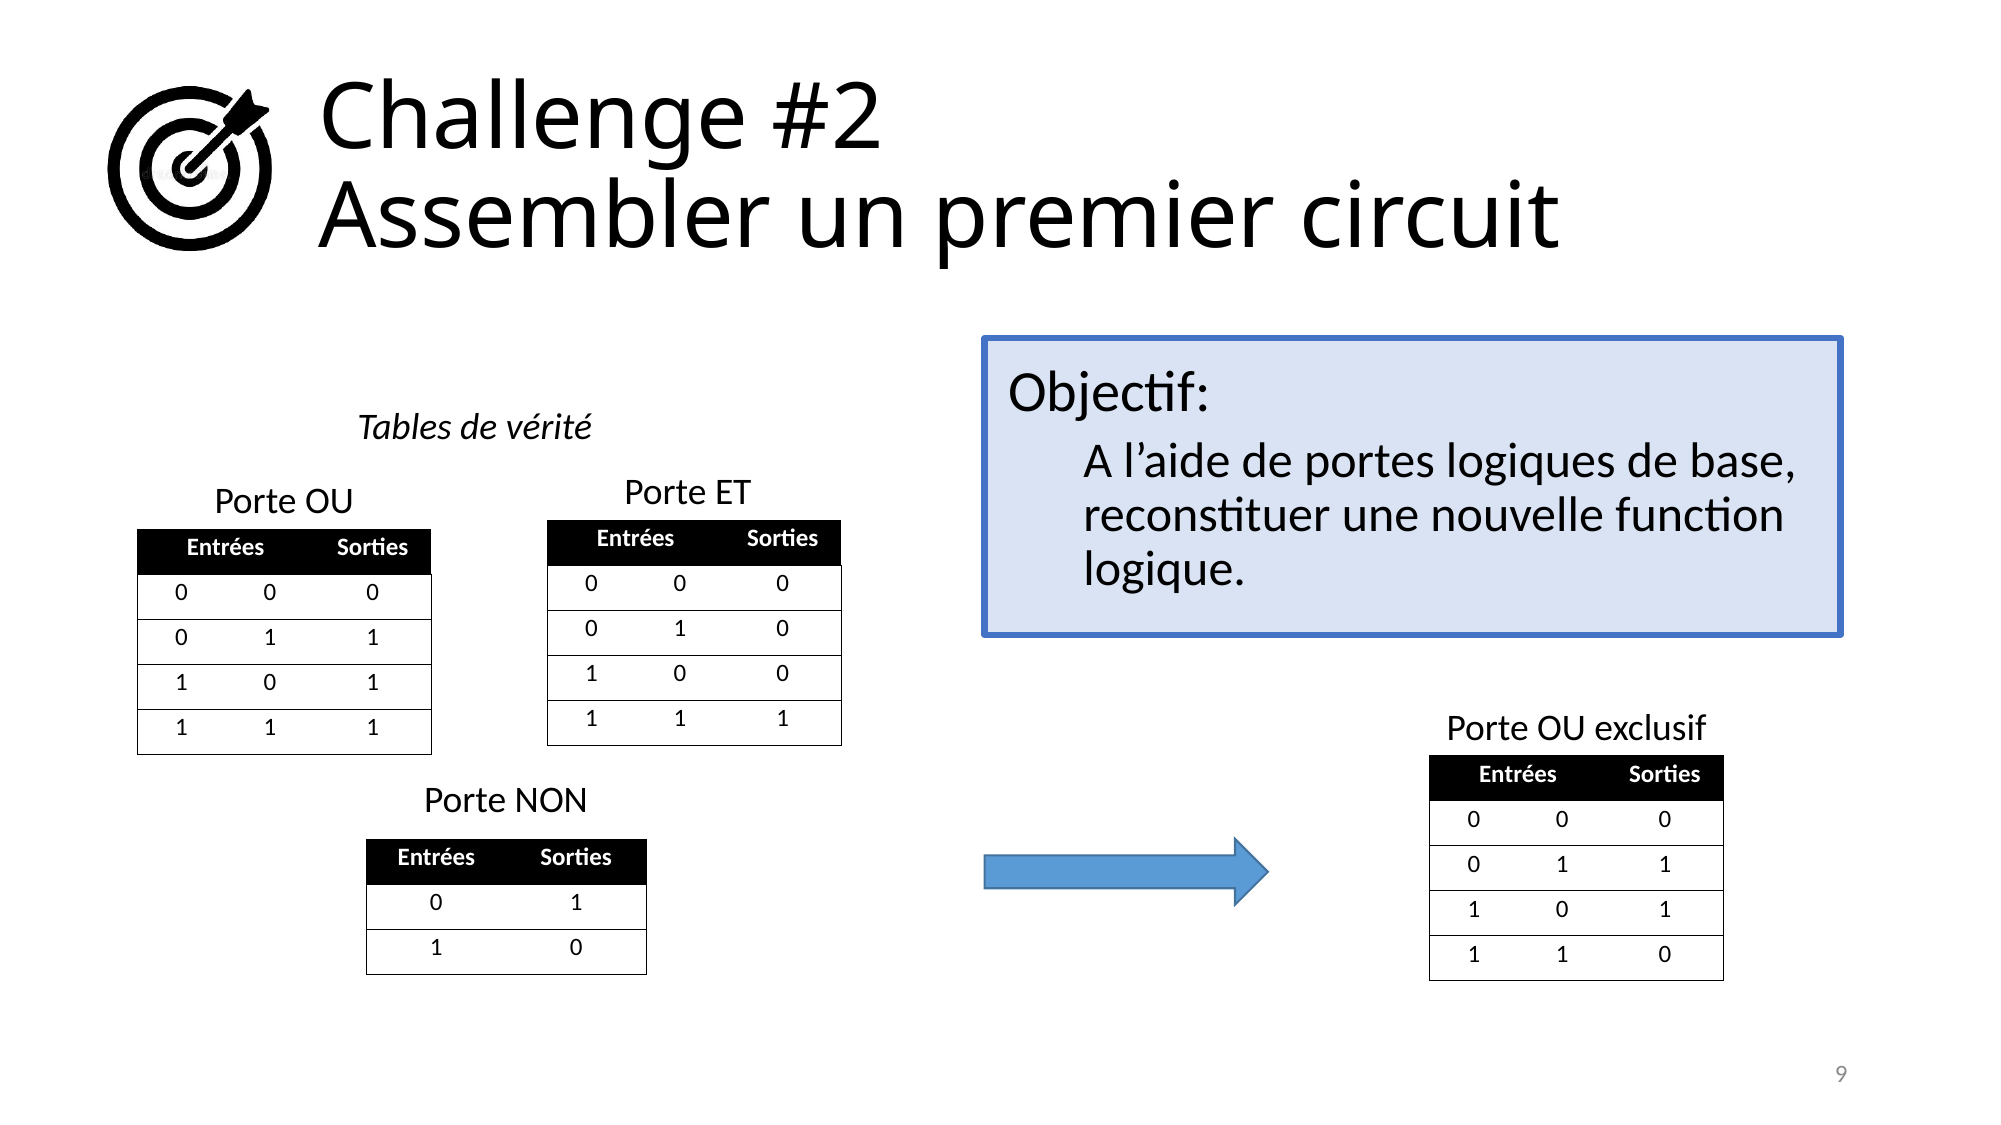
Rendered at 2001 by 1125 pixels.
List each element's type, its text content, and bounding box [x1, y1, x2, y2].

table_cell 0 [367, 885, 506, 929]
table_cell 1 [548, 656, 636, 700]
table_cell 1 [724, 701, 841, 745]
table_cell 1 [636, 701, 724, 745]
table_cell 0 [226, 575, 314, 619]
table_cell 0 [226, 665, 314, 709]
table_cell 0 [1518, 891, 1606, 935]
table_header Sorties [506, 840, 646, 884]
table_cell 1 [1430, 936, 1518, 980]
text_box Porte OU [199, 468, 369, 529]
text_box Porte NON [409, 767, 604, 827]
text_box Tables de vérité [342, 394, 608, 455]
table_cell 0 [636, 566, 724, 610]
table_cell 0 [724, 611, 841, 655]
table_cell 1 [636, 611, 724, 655]
table_cell 1 [314, 665, 431, 709]
text_box [983, 836, 1270, 908]
table_cell 1 [1606, 891, 1723, 935]
table_header Sorties [1606, 756, 1724, 800]
table_cell 1 [314, 620, 431, 664]
table_header Sorties [724, 521, 841, 565]
text_box Objectif: A l’aide de portes logiques de base, reconstituer une nouvelle function logique. [984, 337, 1841, 635]
table_cell 0 [1430, 846, 1518, 890]
table_cell 0 [724, 656, 841, 700]
table_cell 0 [1430, 801, 1518, 845]
table_header Entrées [138, 530, 314, 574]
slide_number 9 [1412, 1042, 1863, 1103]
table_cell 0 [548, 611, 636, 655]
table_cell 1 [1518, 936, 1606, 980]
table_cell 0 [506, 930, 646, 974]
text_box Porte OU exclusif [1431, 695, 1722, 756]
table_cell 1 [367, 930, 506, 974]
table_cell 0 [314, 575, 431, 619]
table_cell 1 [506, 885, 646, 929]
table_cell 0 [1606, 801, 1723, 845]
text_box Porte ET [609, 459, 767, 520]
table_cell 1 [226, 710, 314, 754]
table_header Entrées [367, 840, 506, 884]
table_cell 1 [138, 710, 226, 754]
title Challenge #2 Assembler un premier circuit [304, 59, 1863, 278]
table_cell 1 [138, 665, 226, 709]
table_cell 0 [138, 575, 226, 619]
table_cell 0 [636, 656, 724, 700]
table_cell 1 [1430, 891, 1518, 935]
table_cell 0 [724, 566, 841, 610]
table_header Entrées [548, 521, 724, 565]
table_cell 1 [1518, 846, 1606, 890]
table_cell 0 [1518, 801, 1606, 845]
table_header Entrées [1430, 756, 1606, 800]
table_cell 0 [1606, 936, 1723, 980]
table_cell 1 [1606, 846, 1723, 890]
table_cell 0 [548, 566, 636, 610]
table_cell 0 [138, 620, 226, 664]
table_cell 1 [548, 701, 636, 745]
table_cell 1 [226, 620, 314, 664]
table_header Sorties [314, 530, 431, 574]
table_cell 1 [314, 710, 431, 754]
picture [74, 53, 304, 284]
